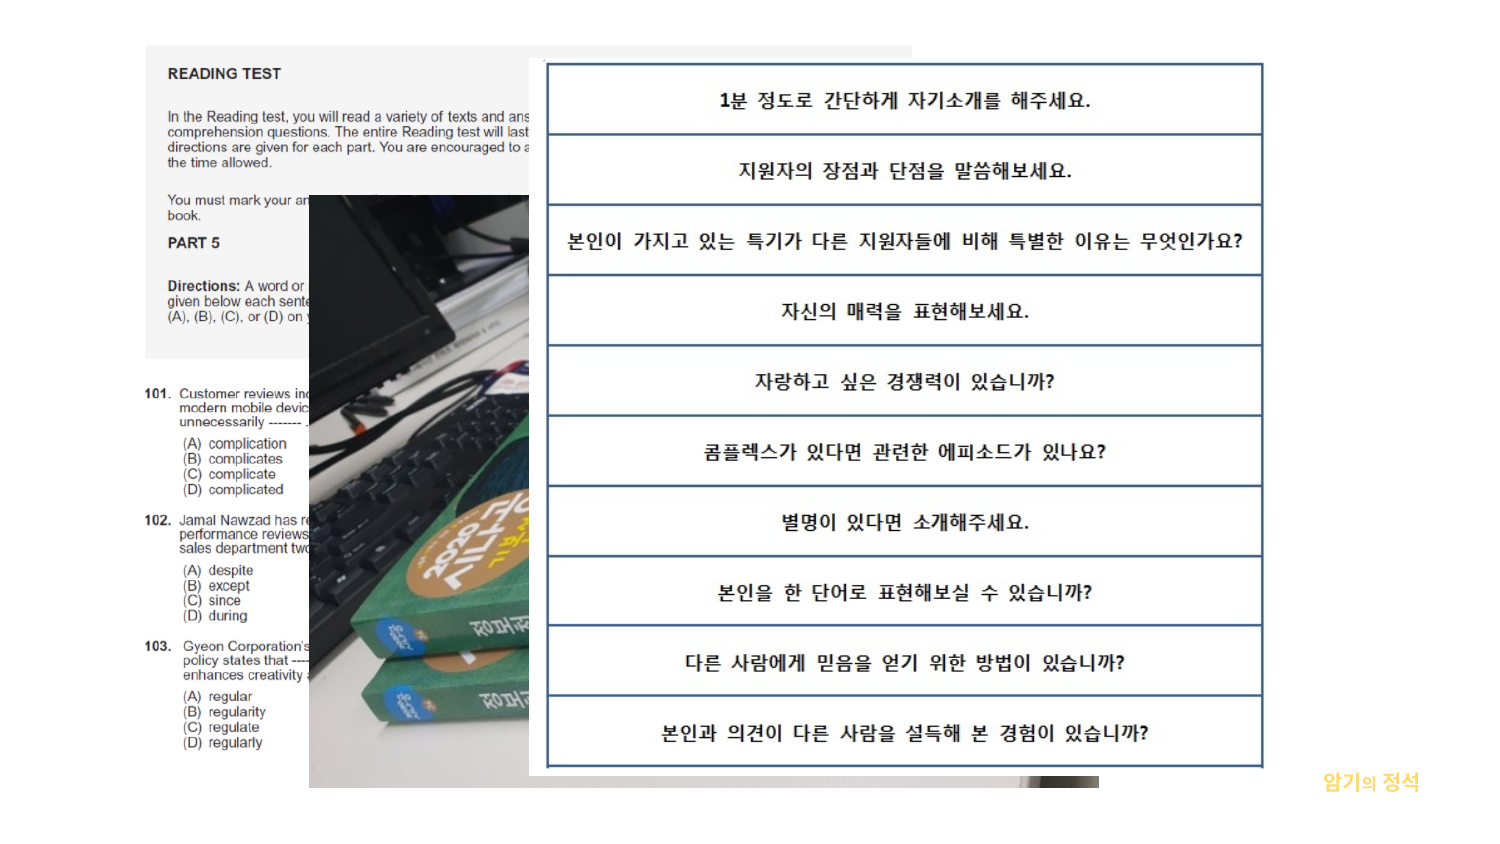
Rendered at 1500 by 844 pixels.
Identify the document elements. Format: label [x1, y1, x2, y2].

picture [105, 31, 1280, 788]
